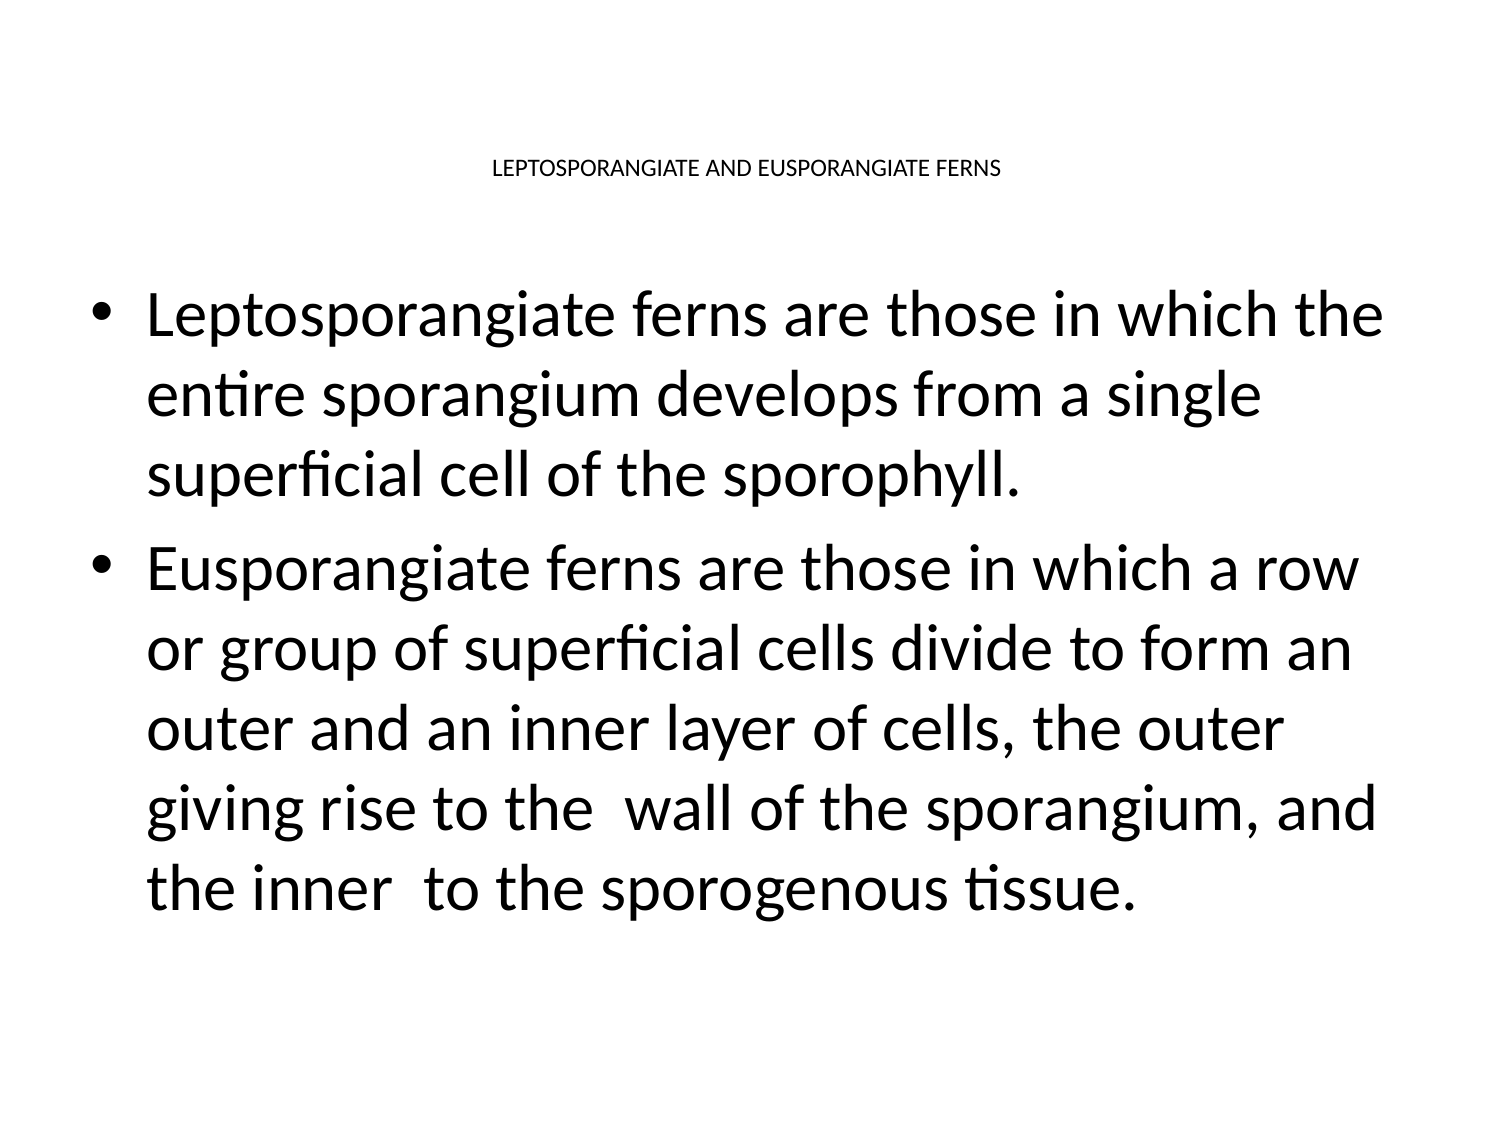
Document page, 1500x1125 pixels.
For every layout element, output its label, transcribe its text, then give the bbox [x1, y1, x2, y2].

title LEPTOSPORANGIATE AND EUSPORANGIATE FERNS [75, 82, 1418, 233]
list Leptosporangiate ferns are those in which the entire sporangium develops from a single superficial cell of the sporophyll. Eusporangiate ferns are those in which a row or group of superficial cells divide to form an outer and an inner layer of cells, the outer giving rise to the wall of the sporangium, and the inner to the sporogenous tissue. [75, 262, 1442, 1055]
